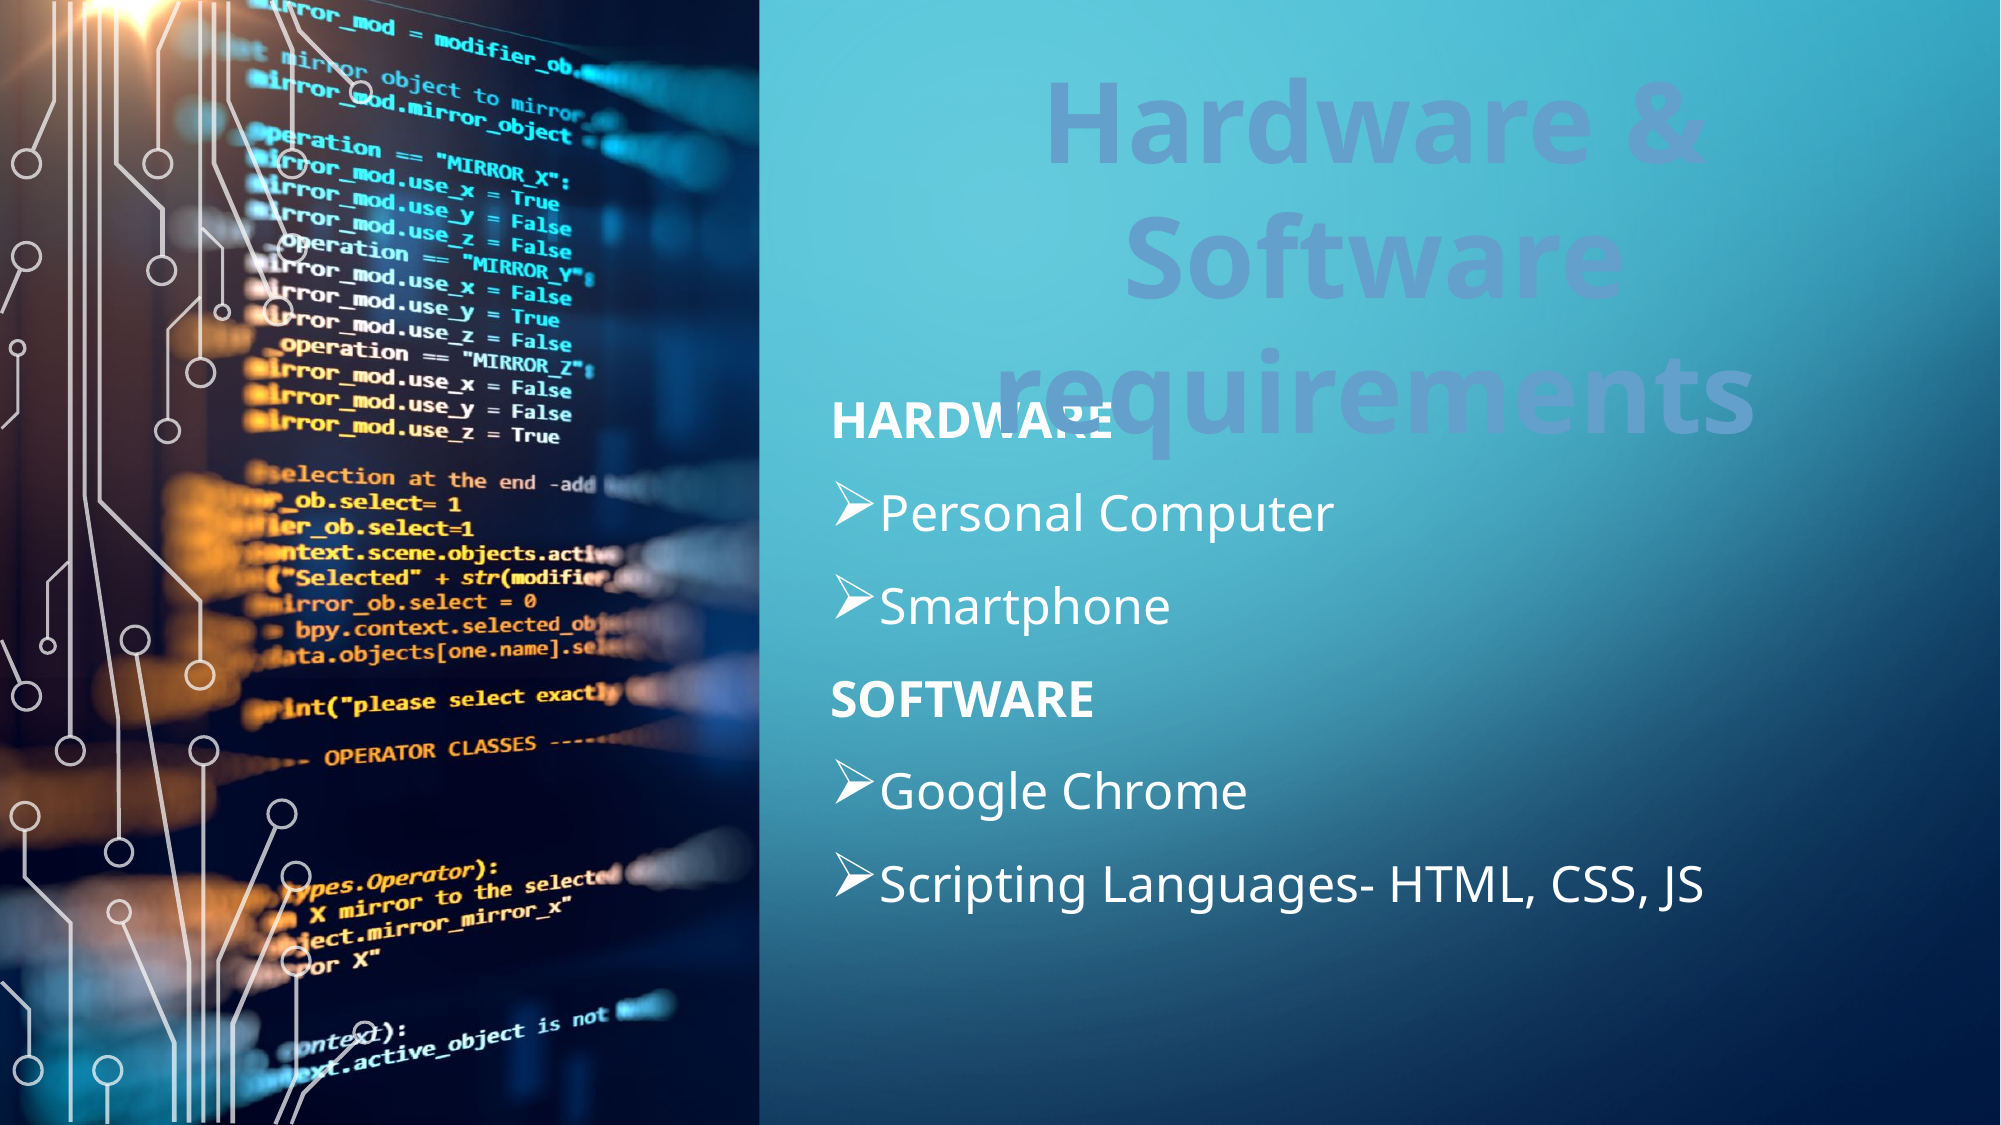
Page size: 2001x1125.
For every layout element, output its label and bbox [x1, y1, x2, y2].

picture [584, 69, 600, 78]
text_box [0, 0, 379, 1125]
picture [379, 0, 760, 1125]
text_box [760, 0, 2000, 1125]
